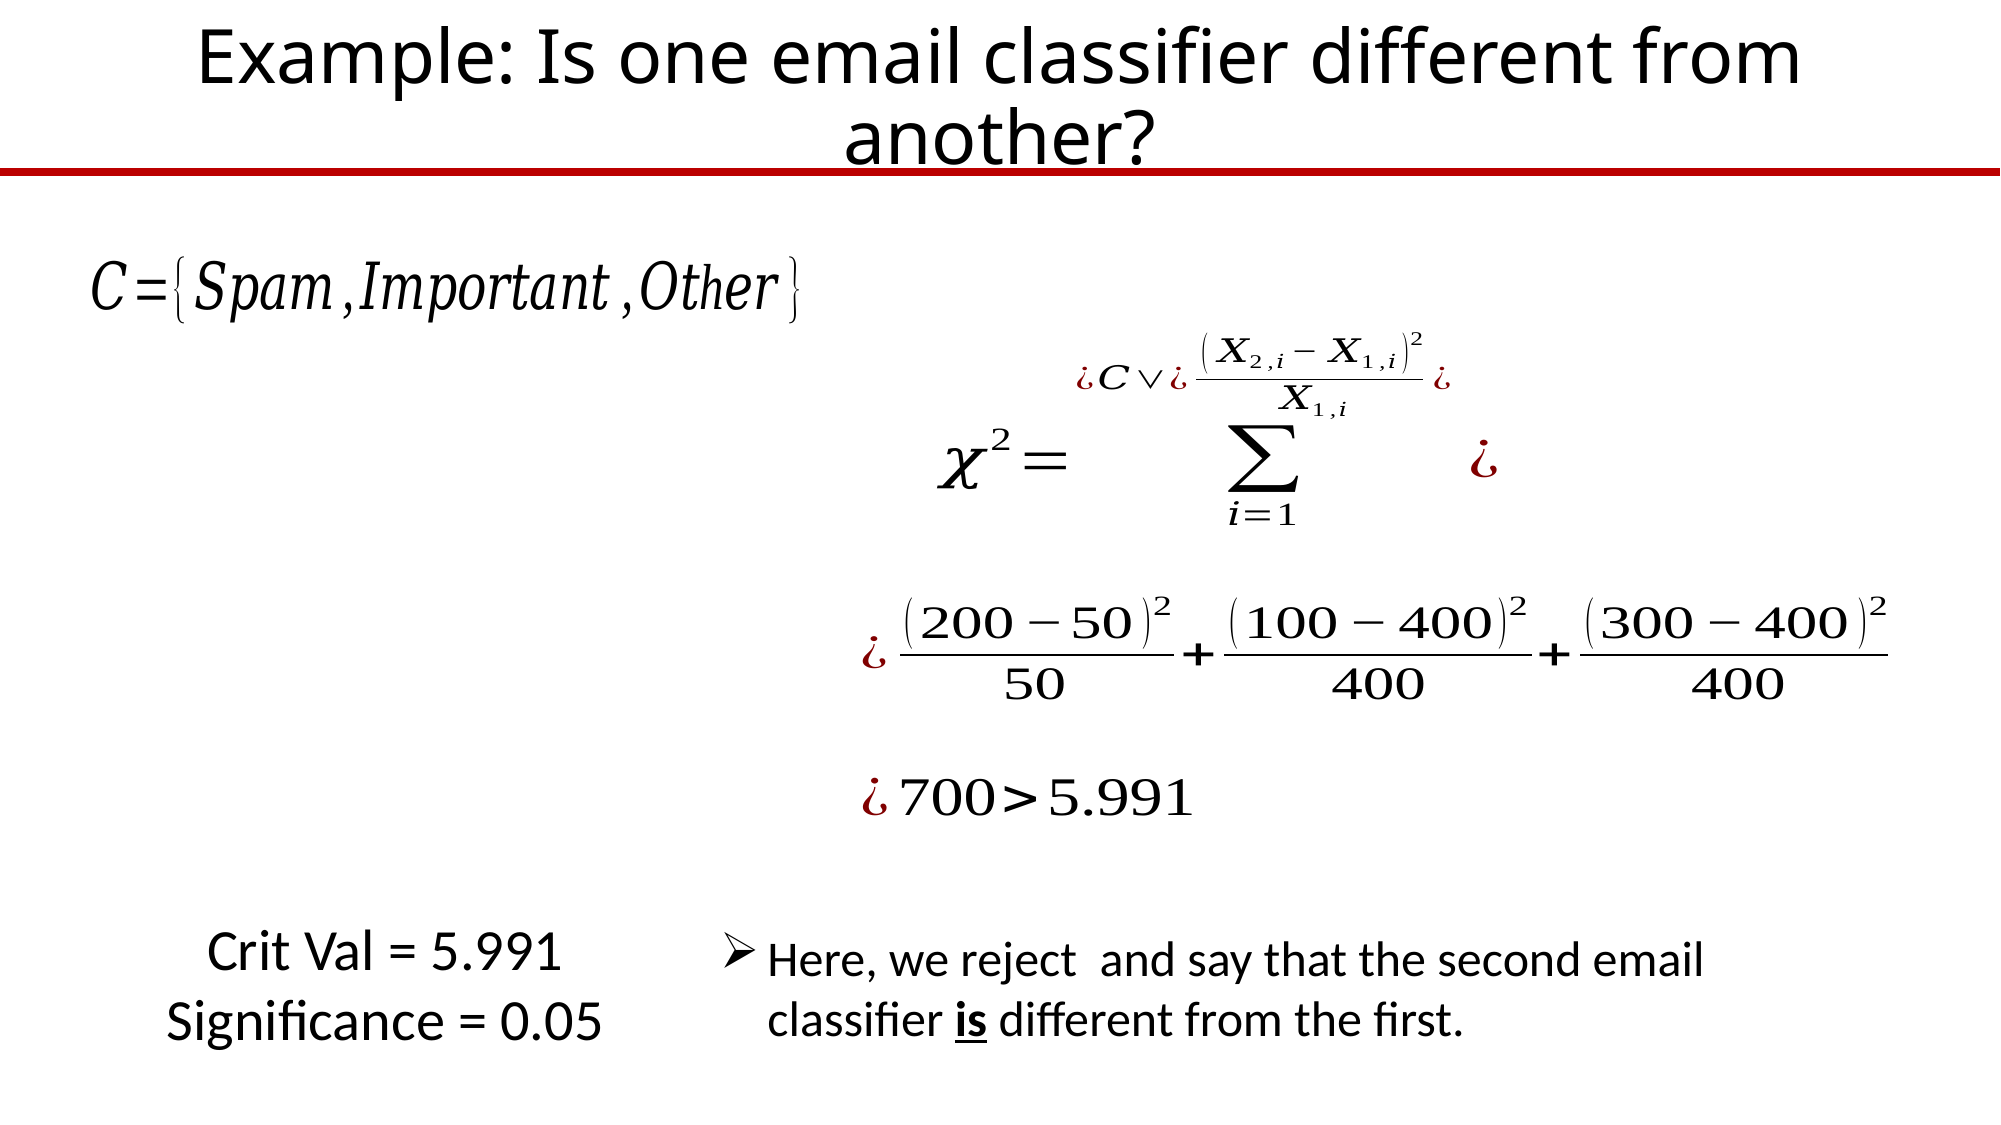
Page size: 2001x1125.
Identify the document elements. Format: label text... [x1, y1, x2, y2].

title Example: Is one email classifier different from another? [137, 50, 1863, 150]
